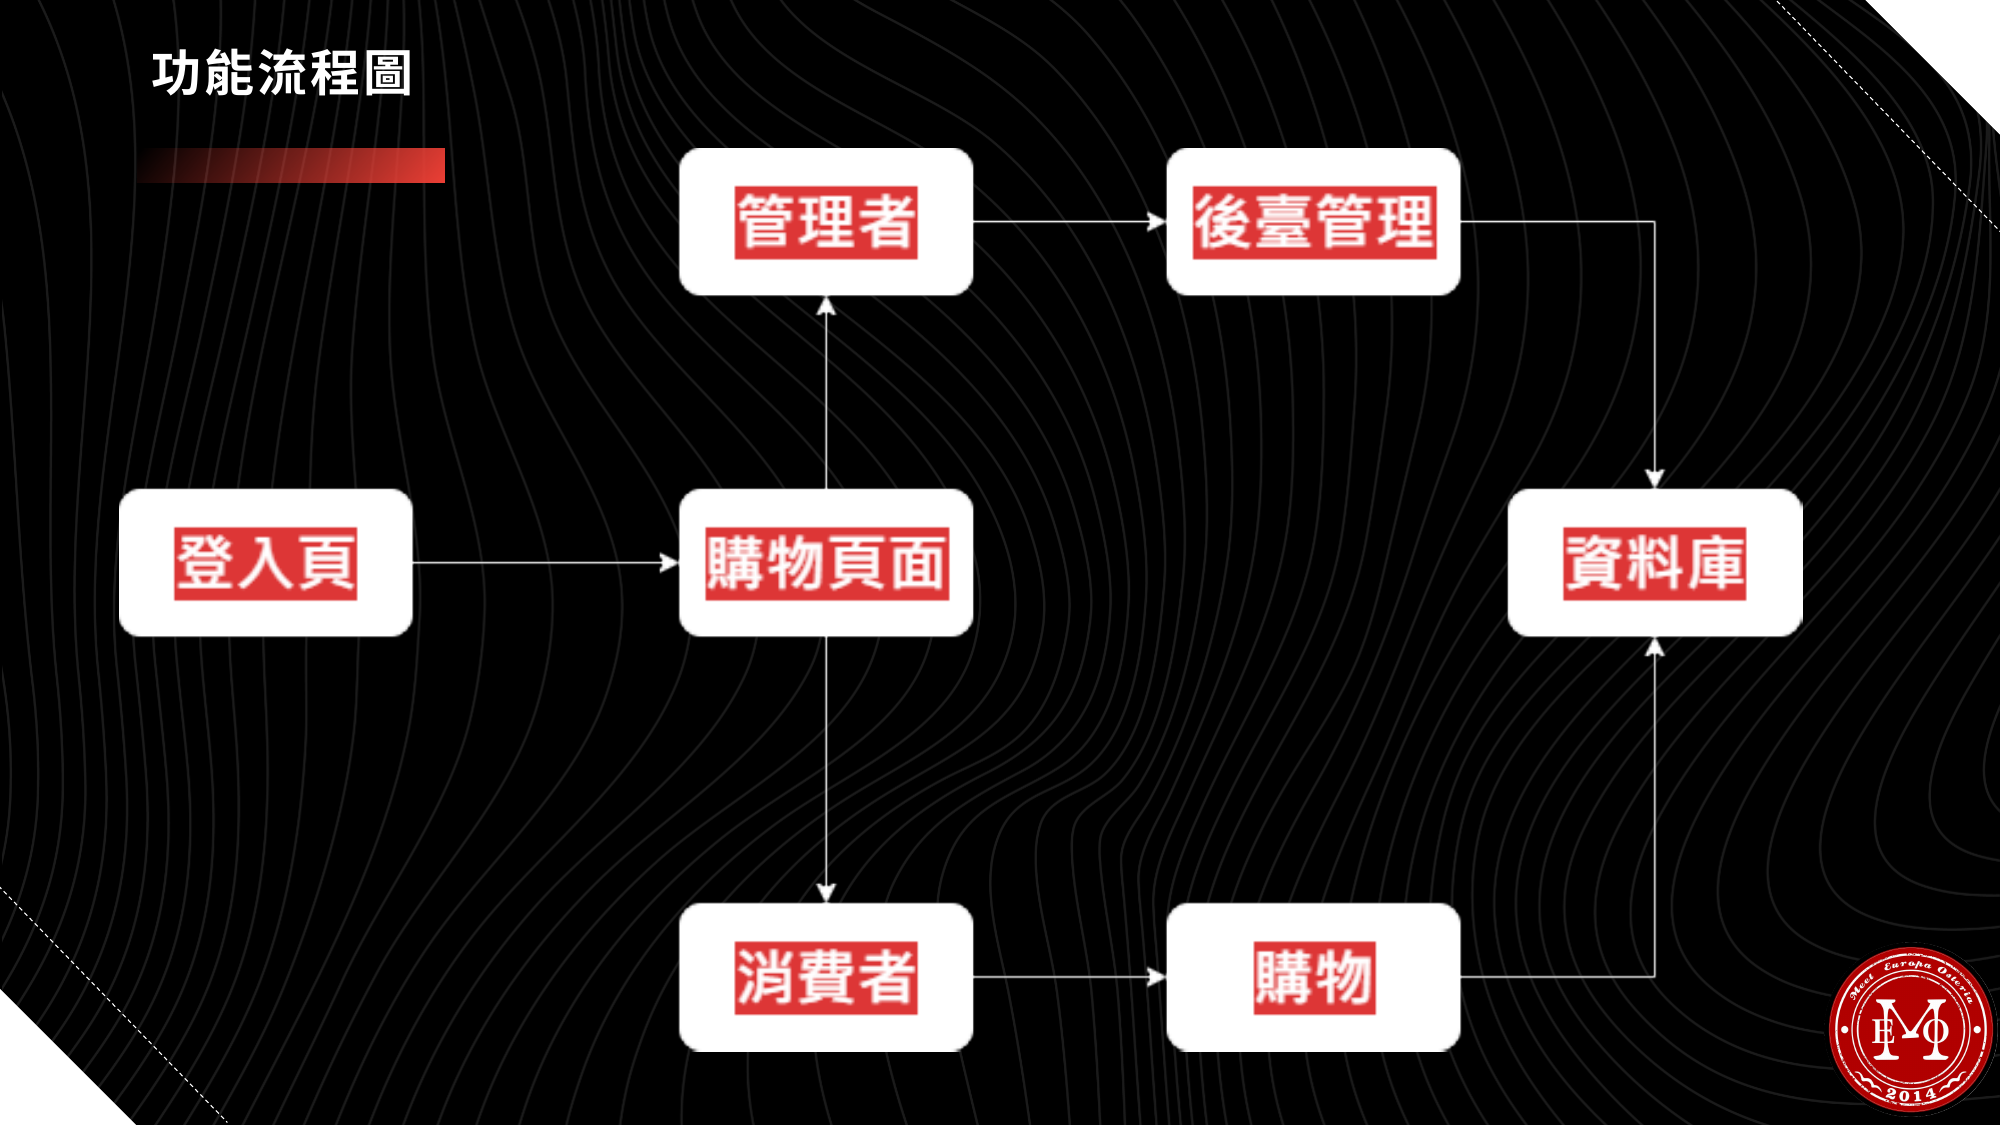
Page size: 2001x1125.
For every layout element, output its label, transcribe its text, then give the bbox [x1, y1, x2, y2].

title 功能流程圖 [136, 27, 1863, 124]
picture [119, 148, 1803, 1052]
picture [1824, 942, 1998, 1117]
